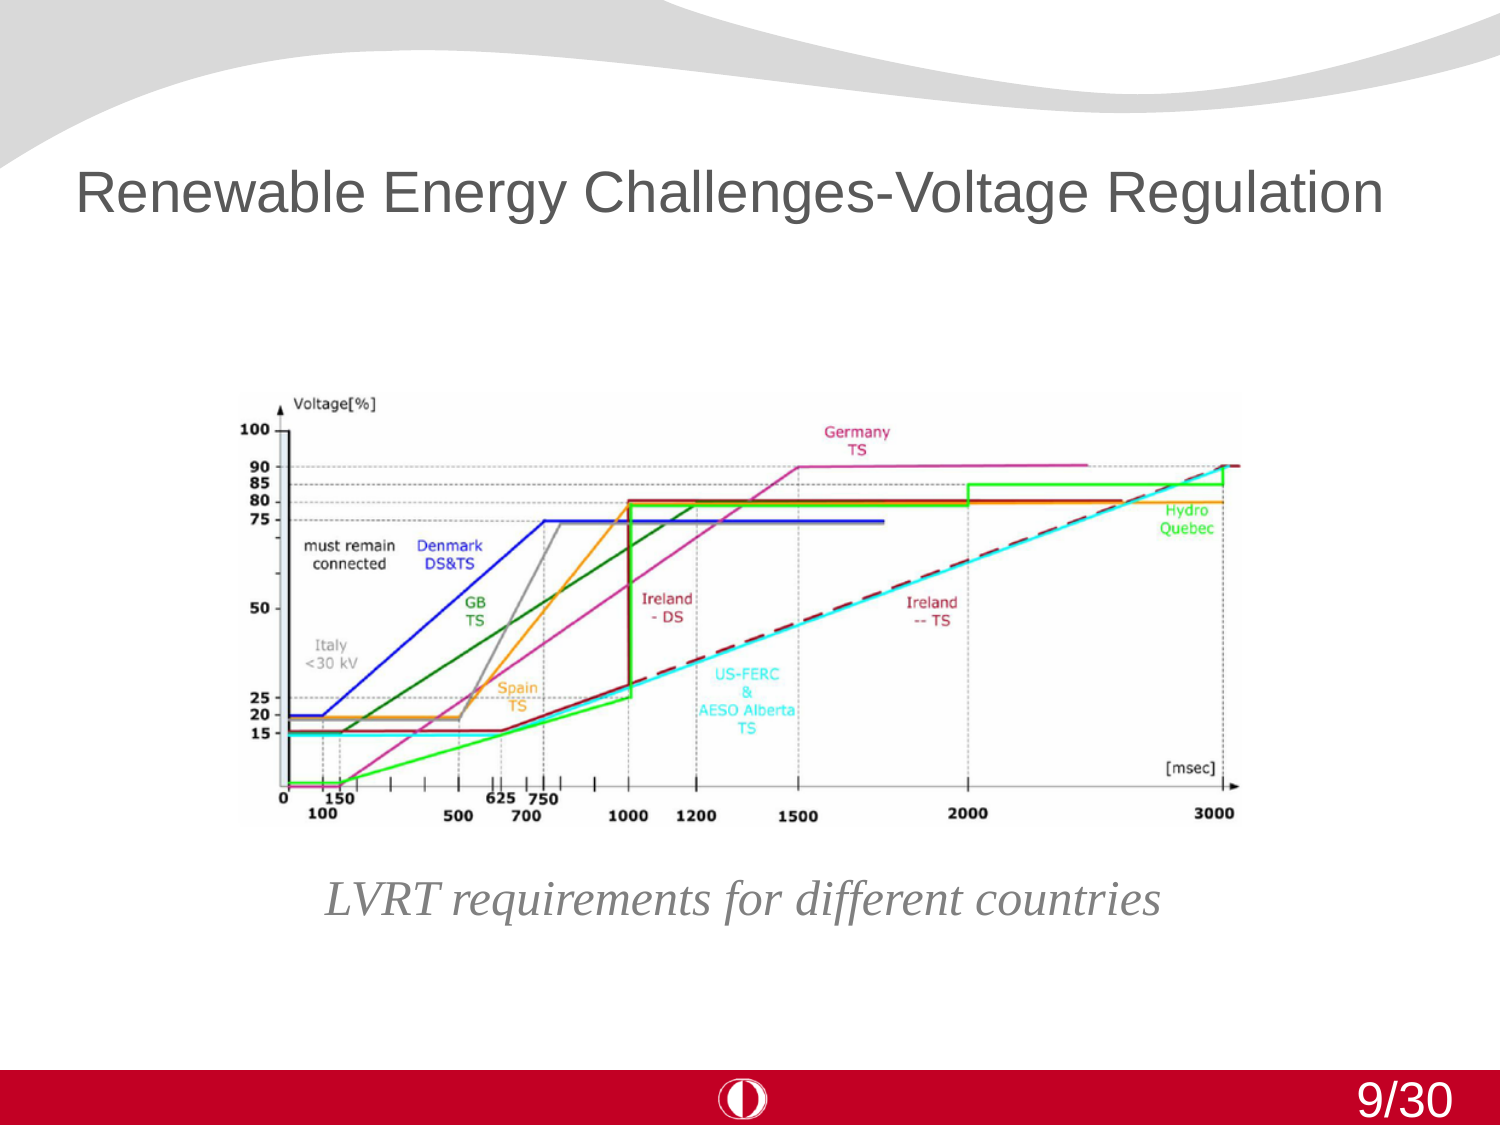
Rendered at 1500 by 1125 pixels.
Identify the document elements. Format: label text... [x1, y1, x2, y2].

text_box LVRT requirements for different countries [74, 857, 1425, 933]
picture [235, 385, 1264, 835]
picture [713, 1078, 781, 1122]
title Renewable Energy Challenges-Voltage Regulation [75, 55, 1425, 224]
